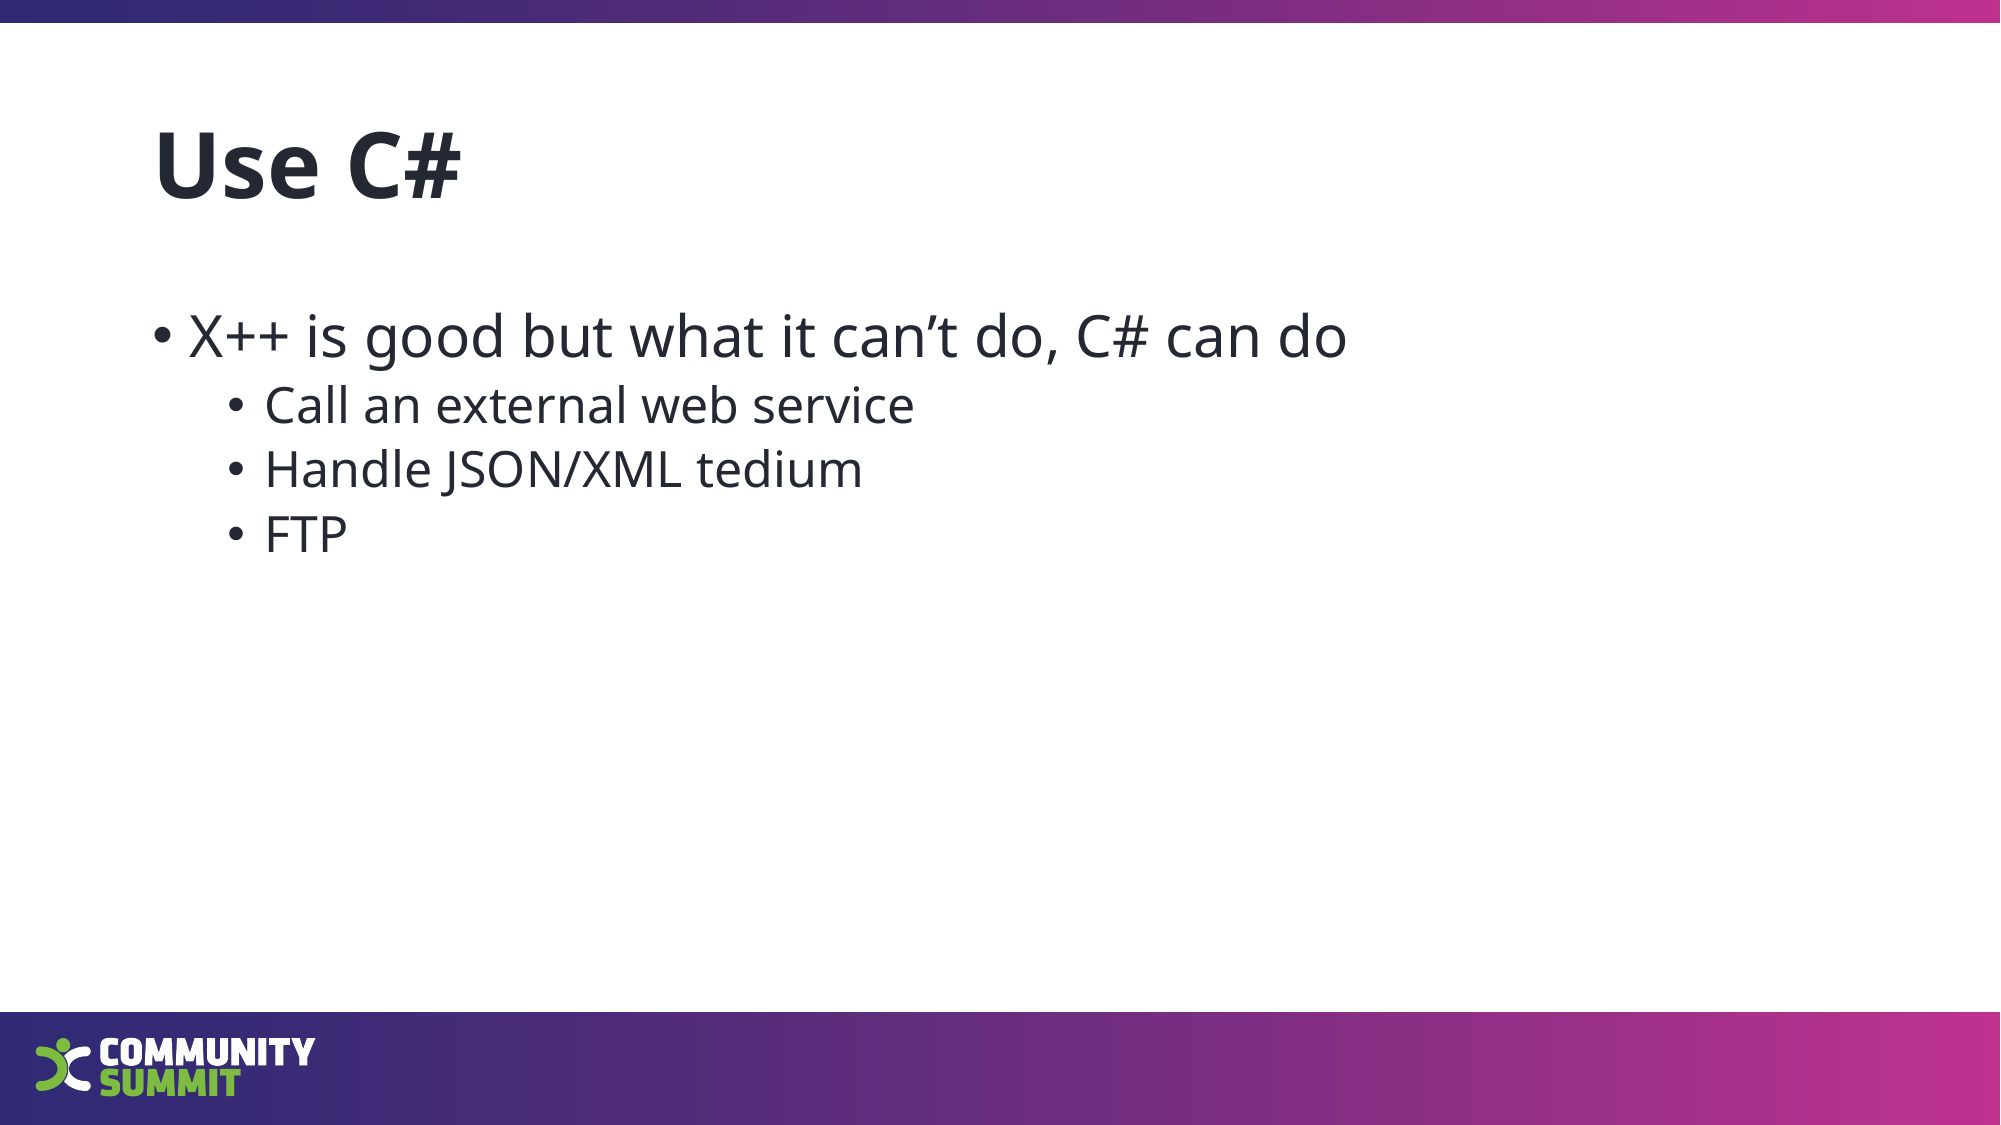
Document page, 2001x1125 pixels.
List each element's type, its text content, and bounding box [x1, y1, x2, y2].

picture [0, 1012, 2000, 1125]
list X++ is good but what it can’t do, C# can do Call an external web service Handle JSON/XML tedium FTP [137, 299, 1863, 1014]
title Use C# [137, 59, 1863, 278]
picture [0, 0, 2000, 23]
